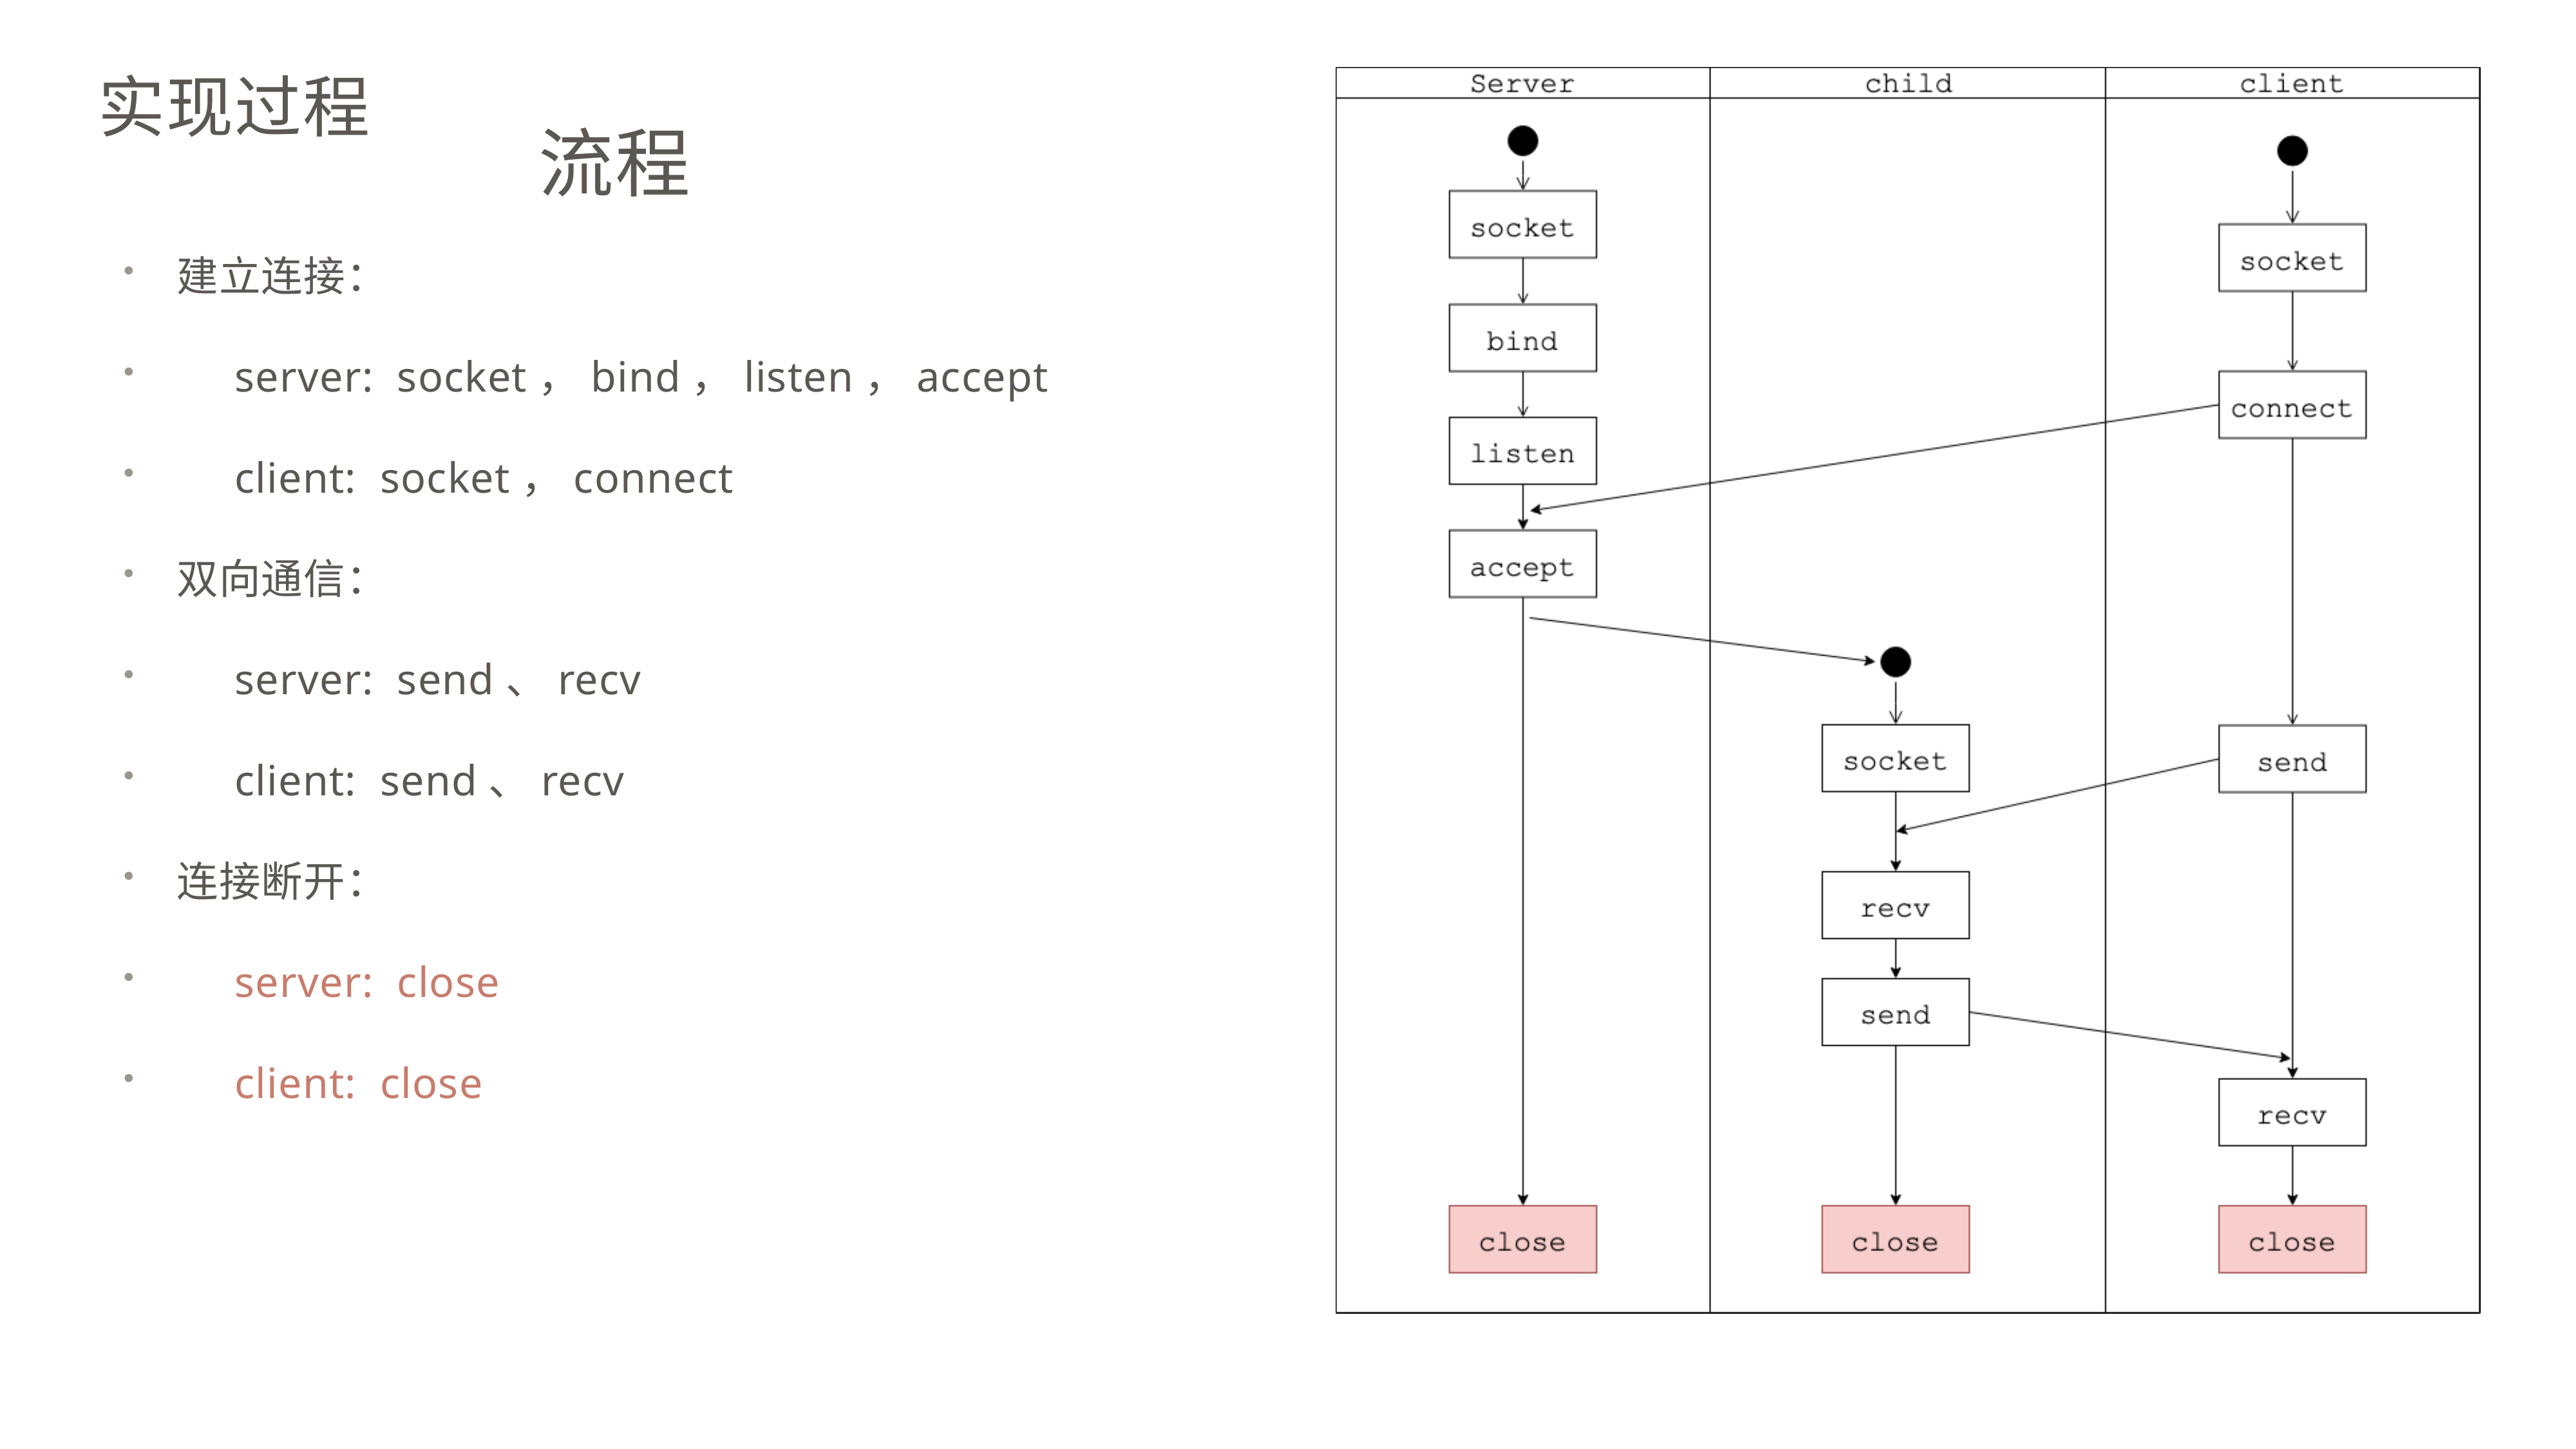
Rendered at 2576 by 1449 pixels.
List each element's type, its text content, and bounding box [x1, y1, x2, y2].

text_box 建立连接： server: socket，bind，listen，accept client: socket，connect 双向通信： server: send、recv client: send、recv 连接断开： server: close client: close [118, 245, 1296, 1112]
text_box 流程 [533, 111, 696, 211]
text_box 实现过程 [93, 59, 375, 150]
picture [1335, 67, 2481, 1314]
